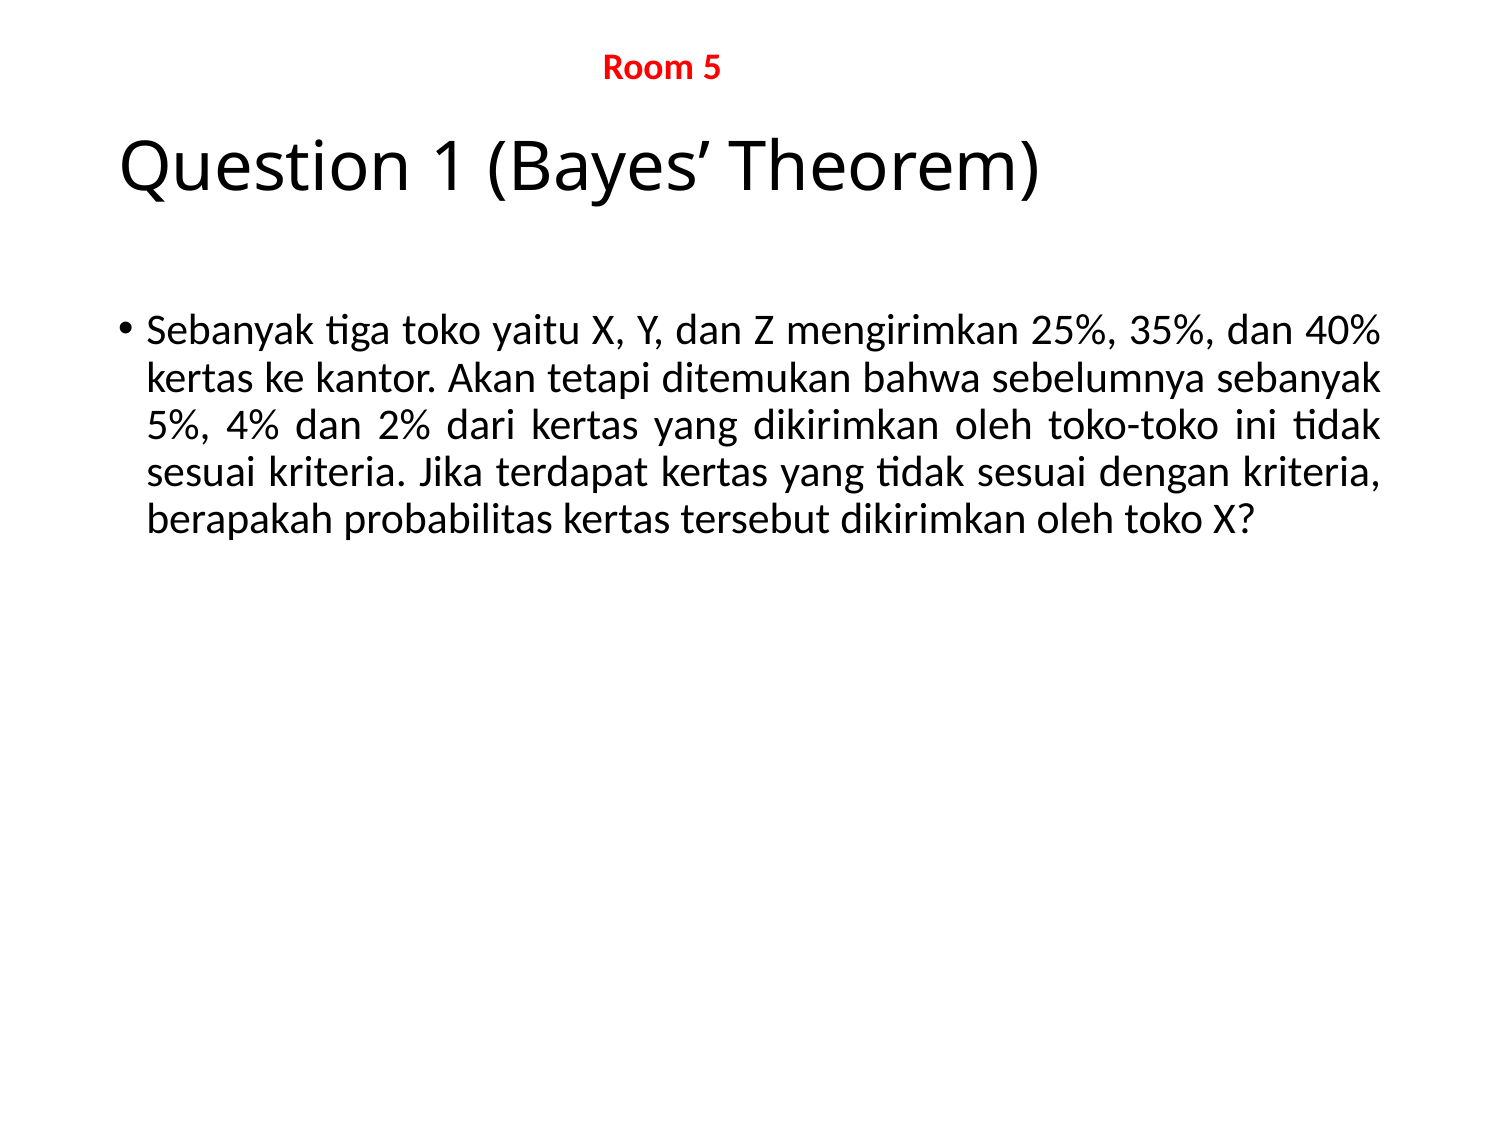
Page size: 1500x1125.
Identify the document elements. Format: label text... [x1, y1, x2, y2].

text_box Room 5 [588, 34, 737, 95]
title Question 1 (Bayes’ Theorem) [103, 59, 1397, 278]
list Sebanyak tiga toko yaitu X, Y, dan Z mengirimkan 25%, 35%, dan 40% kertas ke kantor. Akan tetapi ditemukan bahwa sebelumnya sebanyak 5%, 4% dan 2% dari kertas yang dikirimkan oleh toko-toko ini tidak sesuai kriteria. Jika terdapat kertas yang tidak sesuai dengan kriteria, berapakah probabilitas kertas tersebut dikirimkan oleh toko X? [103, 299, 1397, 1014]
